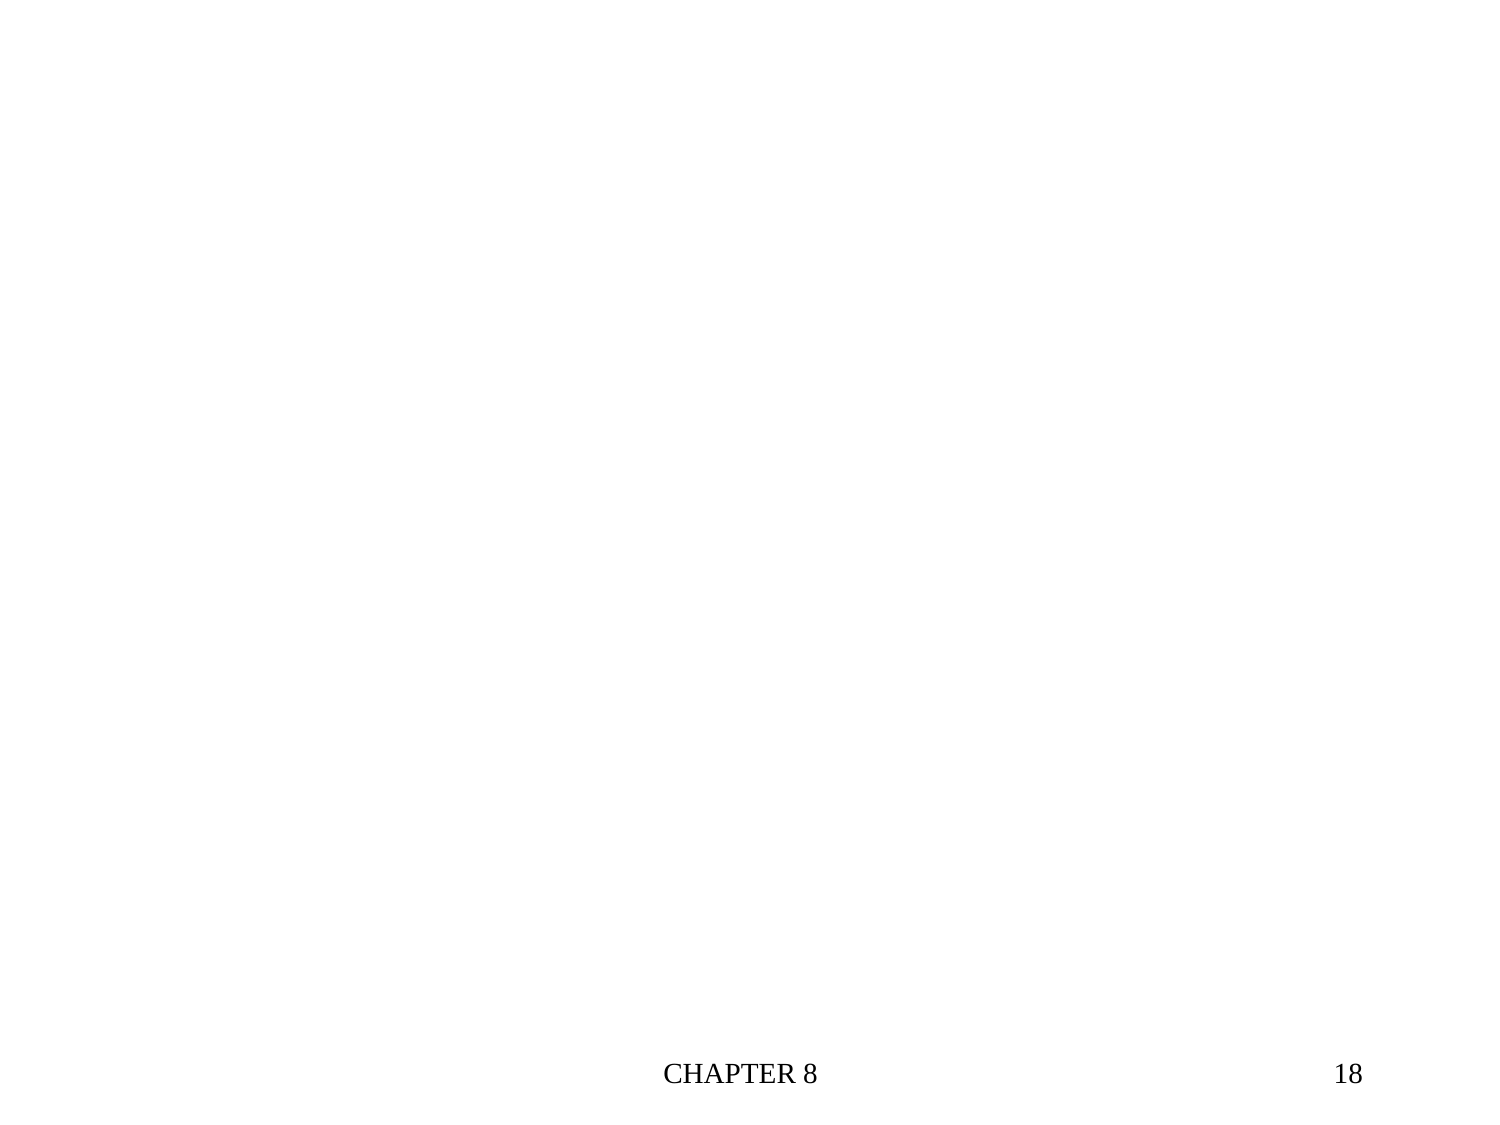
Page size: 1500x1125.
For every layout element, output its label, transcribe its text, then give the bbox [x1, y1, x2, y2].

footer CHAPTER 8 [503, 1047, 979, 1123]
slide_number 18 [1065, 1047, 1379, 1123]
